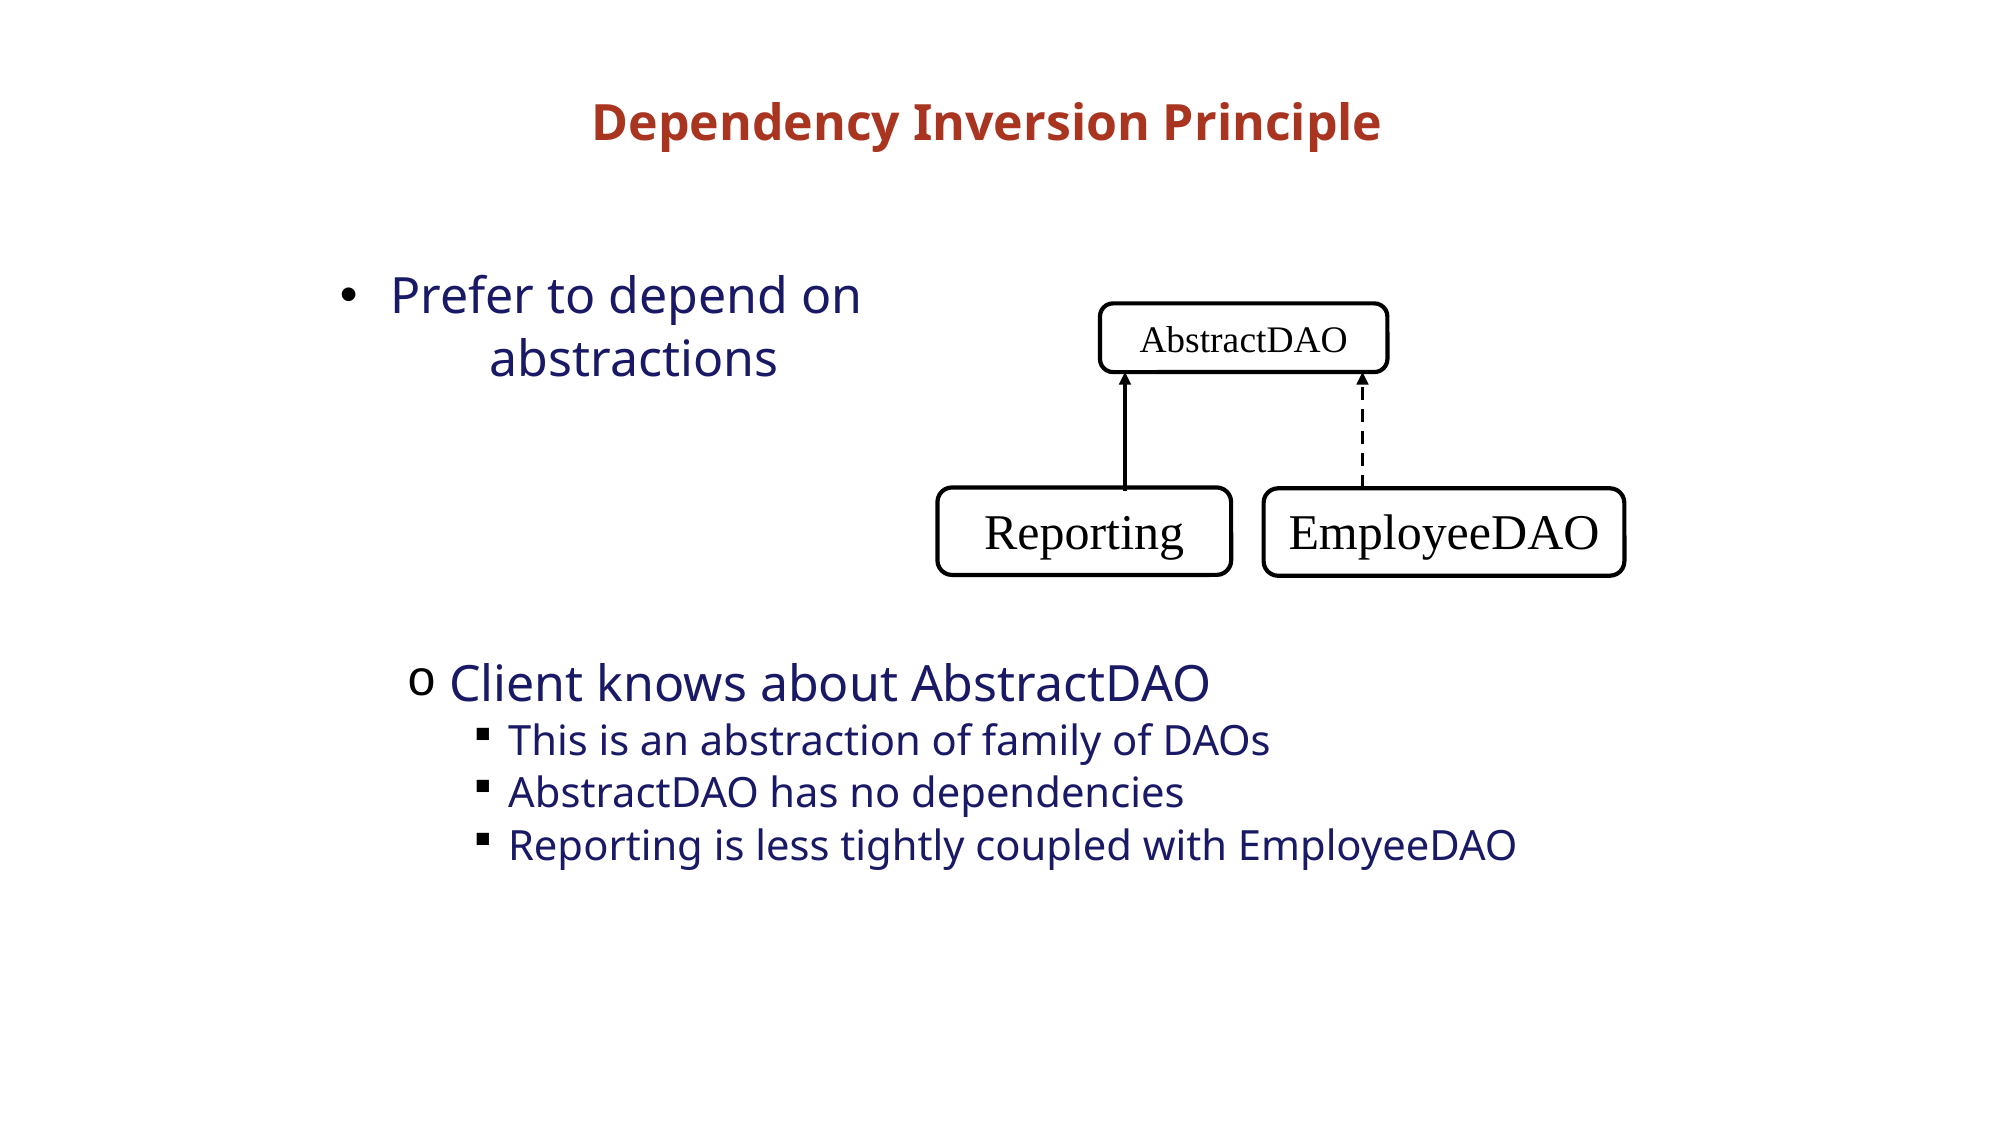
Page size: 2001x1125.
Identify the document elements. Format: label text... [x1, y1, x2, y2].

text_box Dependency Inversion Principle [406, 9, 1569, 232]
text_box AbstractDAO [1097, 301, 1390, 375]
text_box EmployeeDAO [1261, 486, 1627, 578]
text_box Reporting [935, 485, 1234, 578]
list Prefer to depend on abstractions Client knows about AbstractDAO This is an abstraction of family of DAOs AbstractDAO has no dependencies Reporting is less tightly coupled with EmployeeDAO [324, 262, 1600, 947]
